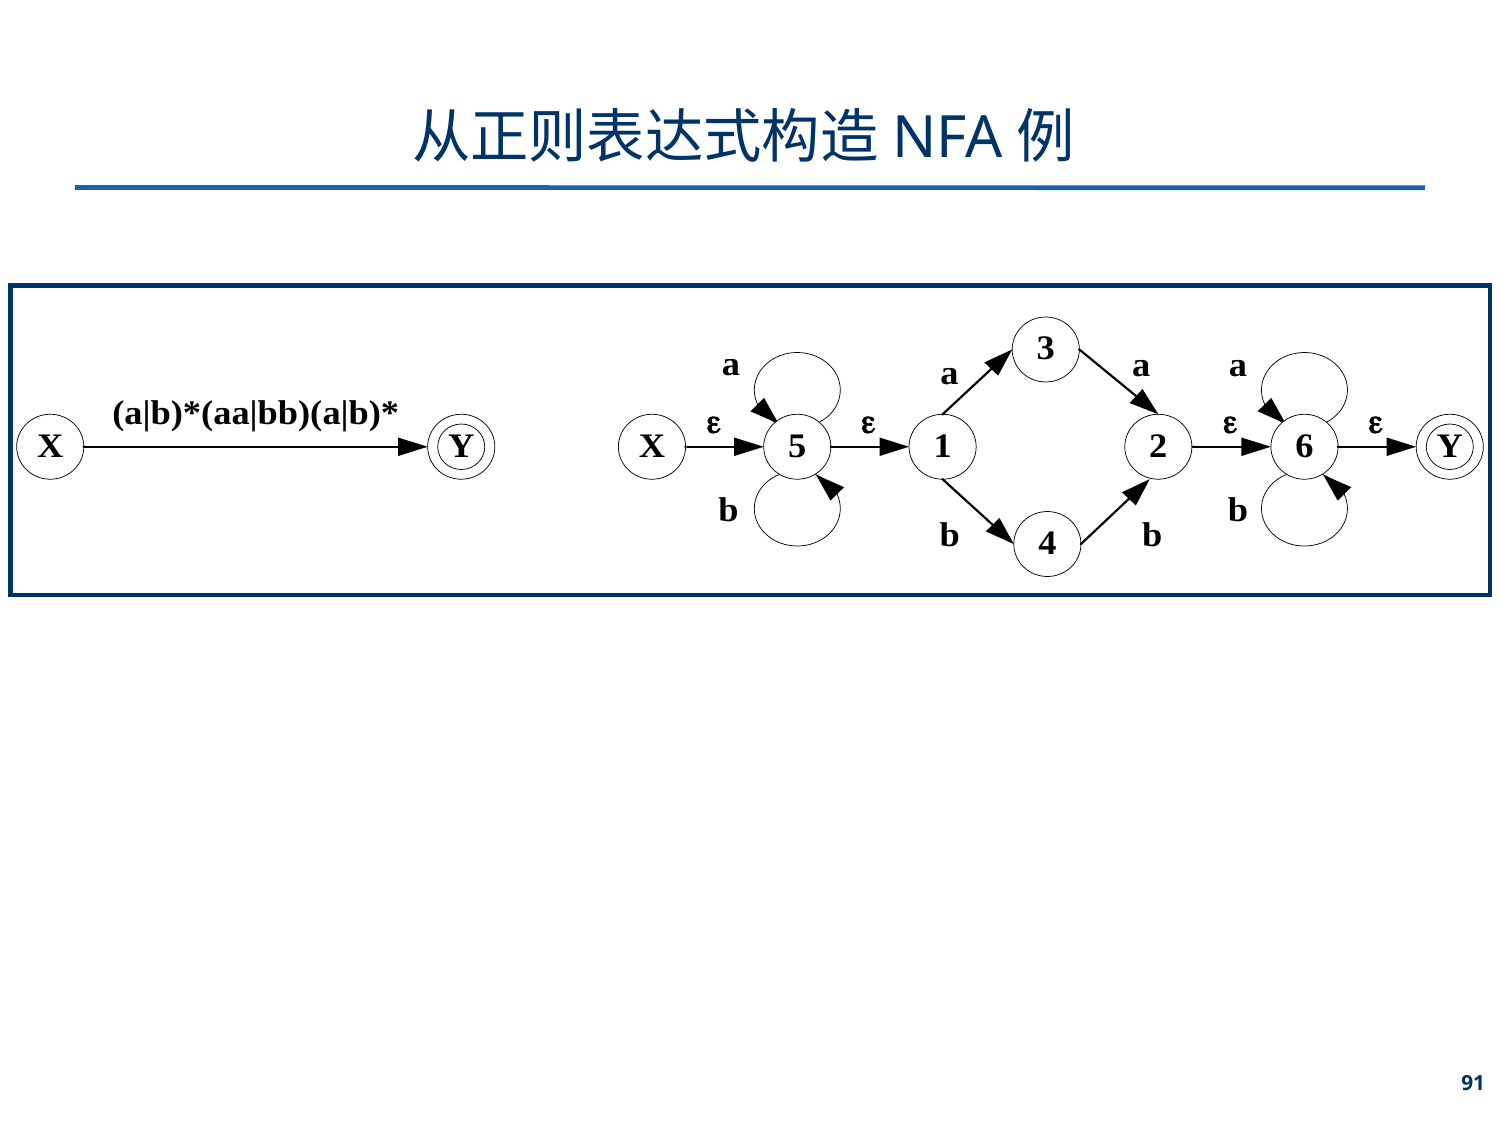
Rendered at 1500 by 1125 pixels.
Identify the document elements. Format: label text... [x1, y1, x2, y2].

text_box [12, 287, 1488, 594]
slide_number 91 [1149, 1062, 1500, 1105]
title 从正则表达式构造NFA例 [137, 87, 1351, 181]
